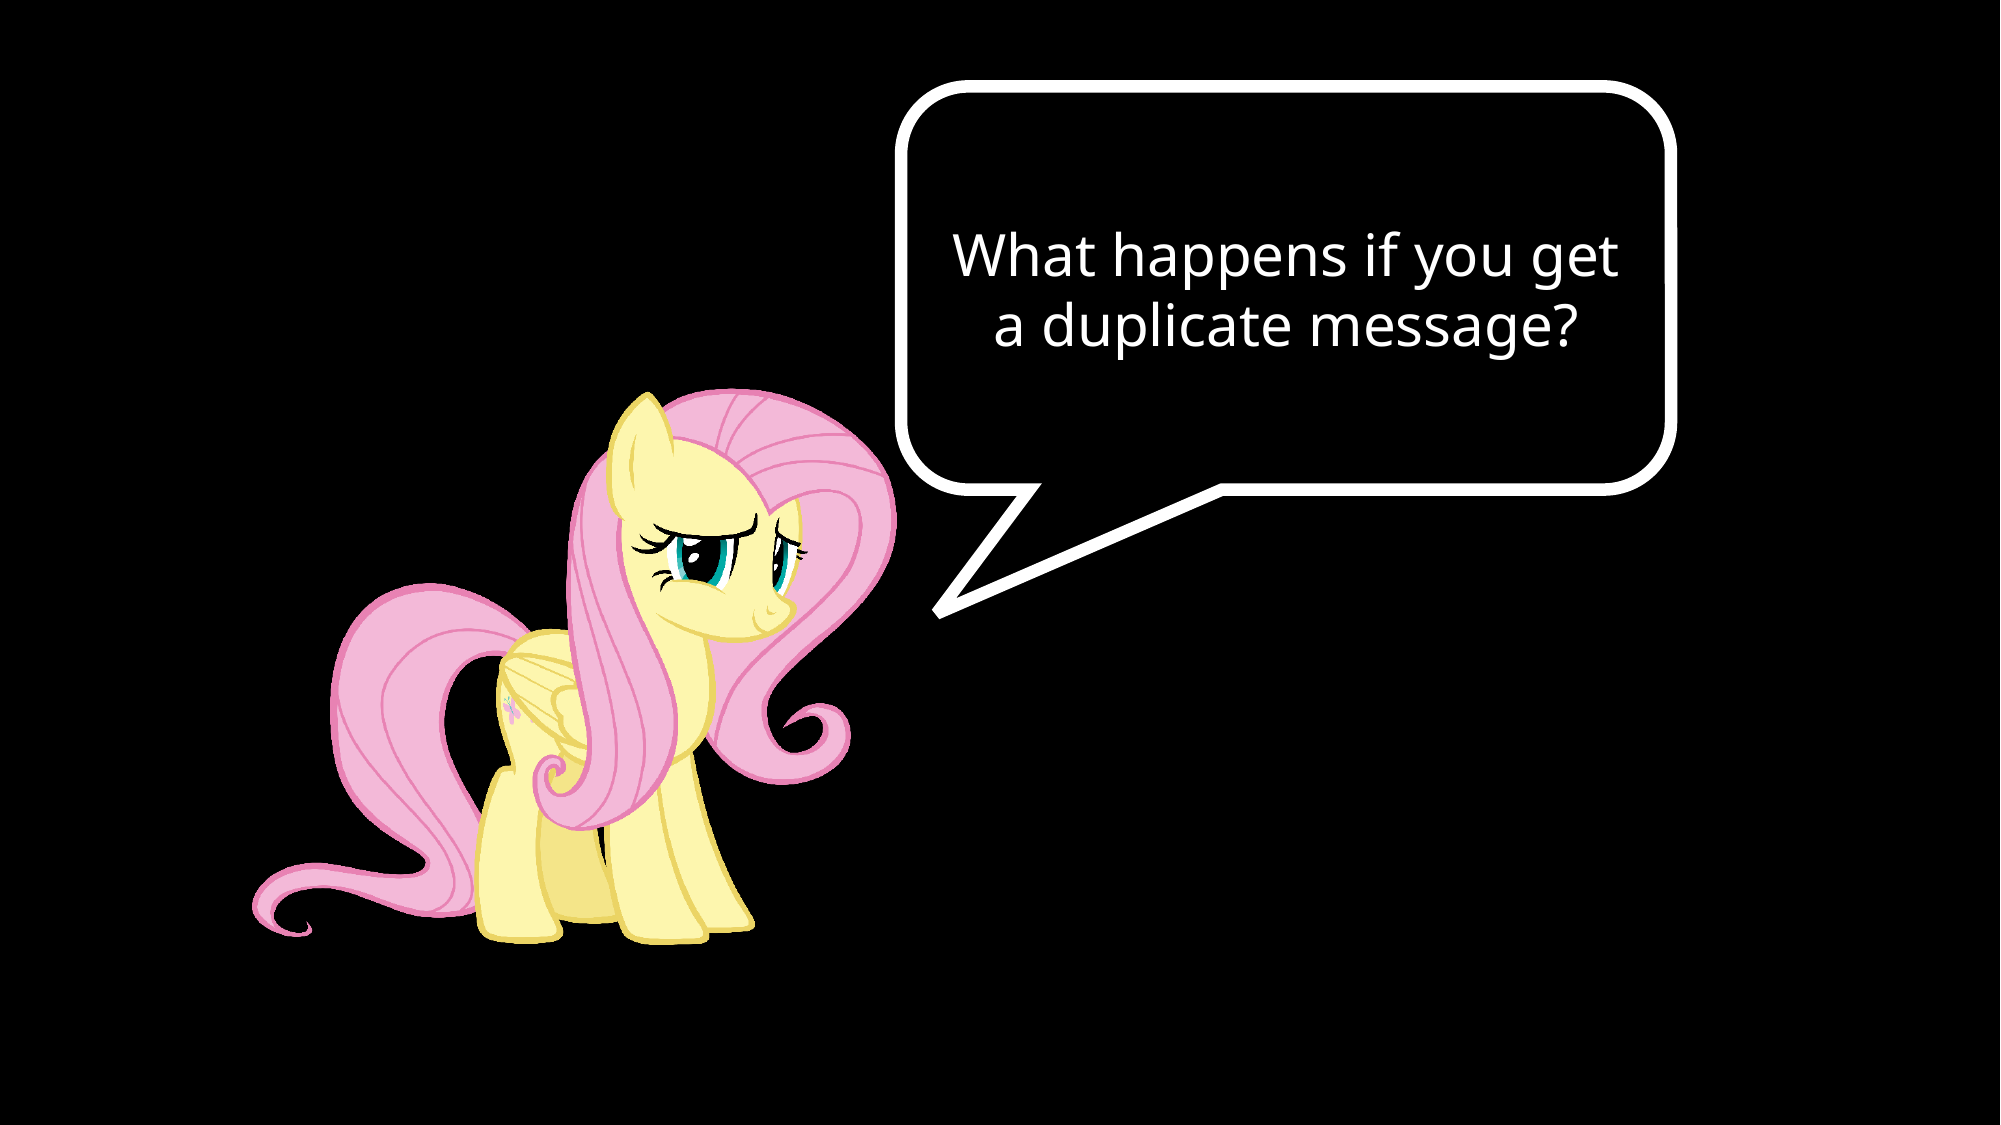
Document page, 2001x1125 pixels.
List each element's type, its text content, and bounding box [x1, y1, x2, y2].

text_box What happens if you get a duplicate message? [900, 85, 1673, 615]
picture [248, 385, 902, 949]
